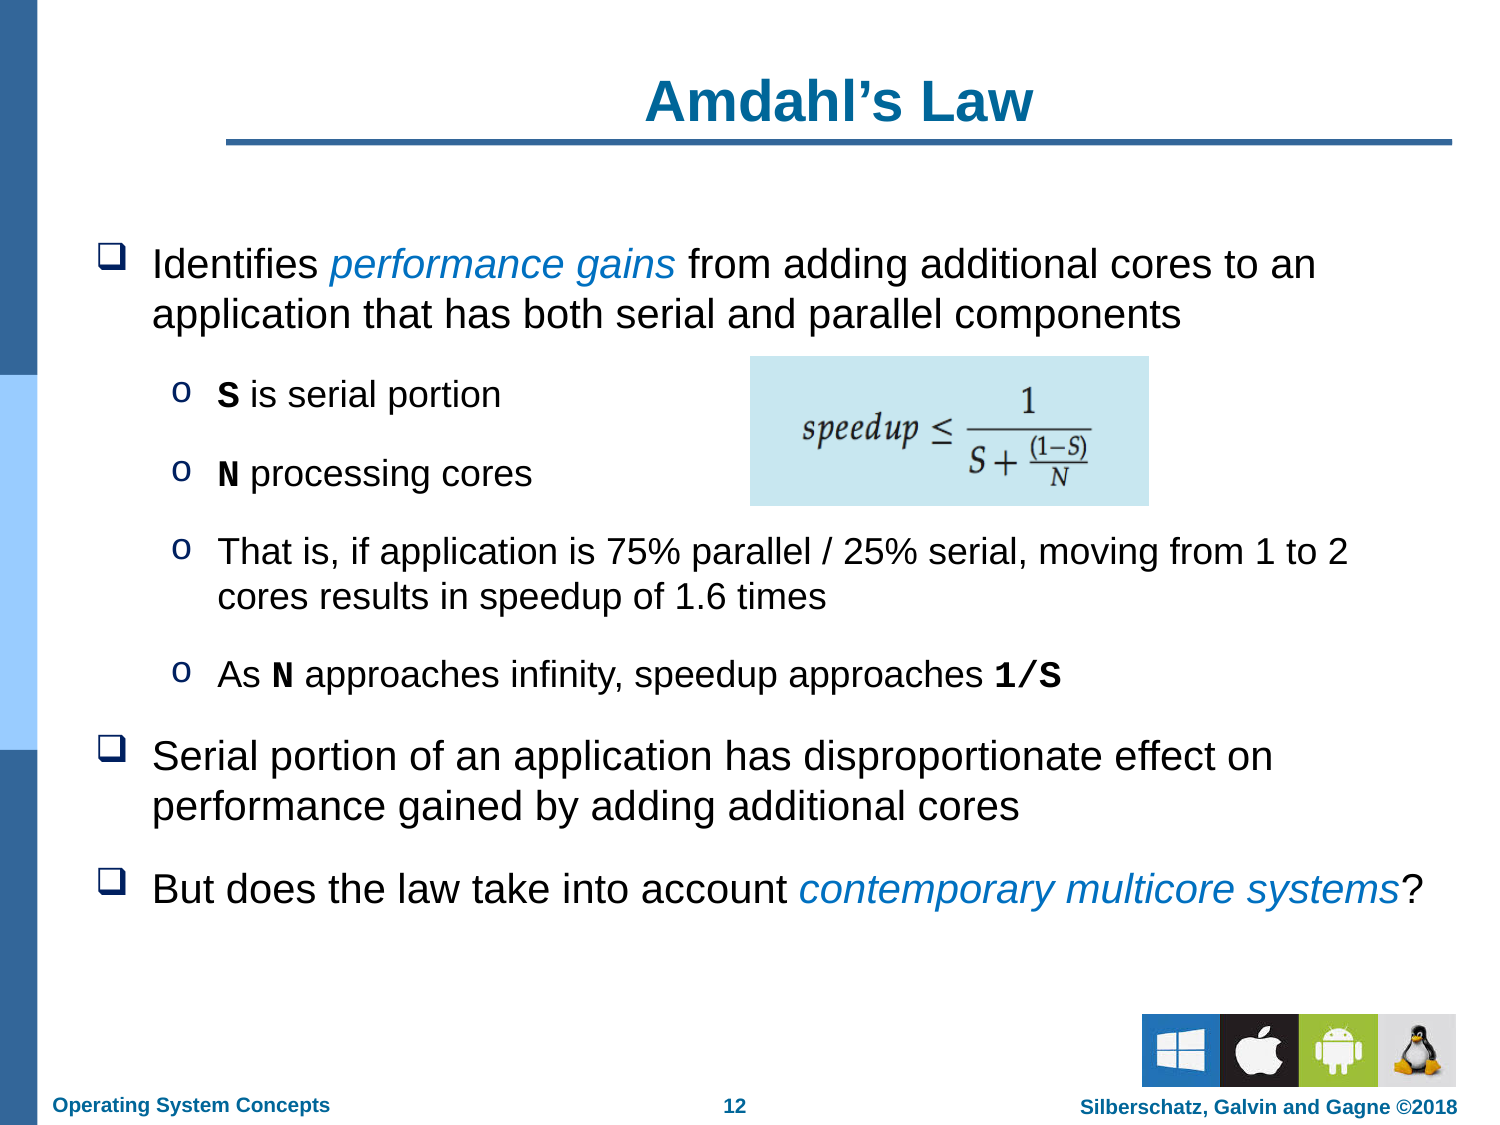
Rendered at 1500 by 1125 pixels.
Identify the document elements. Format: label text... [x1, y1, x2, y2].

picture [749, 356, 1149, 506]
list Identifies performance gains from adding additional cores to an application that has both serial and parallel components S is serial portion N processing cores That is, if application is 75% parallel / 25% serial, moving from 1 to 2 cores results in speedup of 1.6 times As N approaches infinity, speedup approaches 1/S Serial portion of an application has disproportionate effect on performance gained by adding additional cores But does the law take into account contemporary multicore systems? [80, 229, 1453, 1053]
title Amdahl’s Law [226, 45, 1452, 141]
picture [1142, 1014, 1456, 1087]
